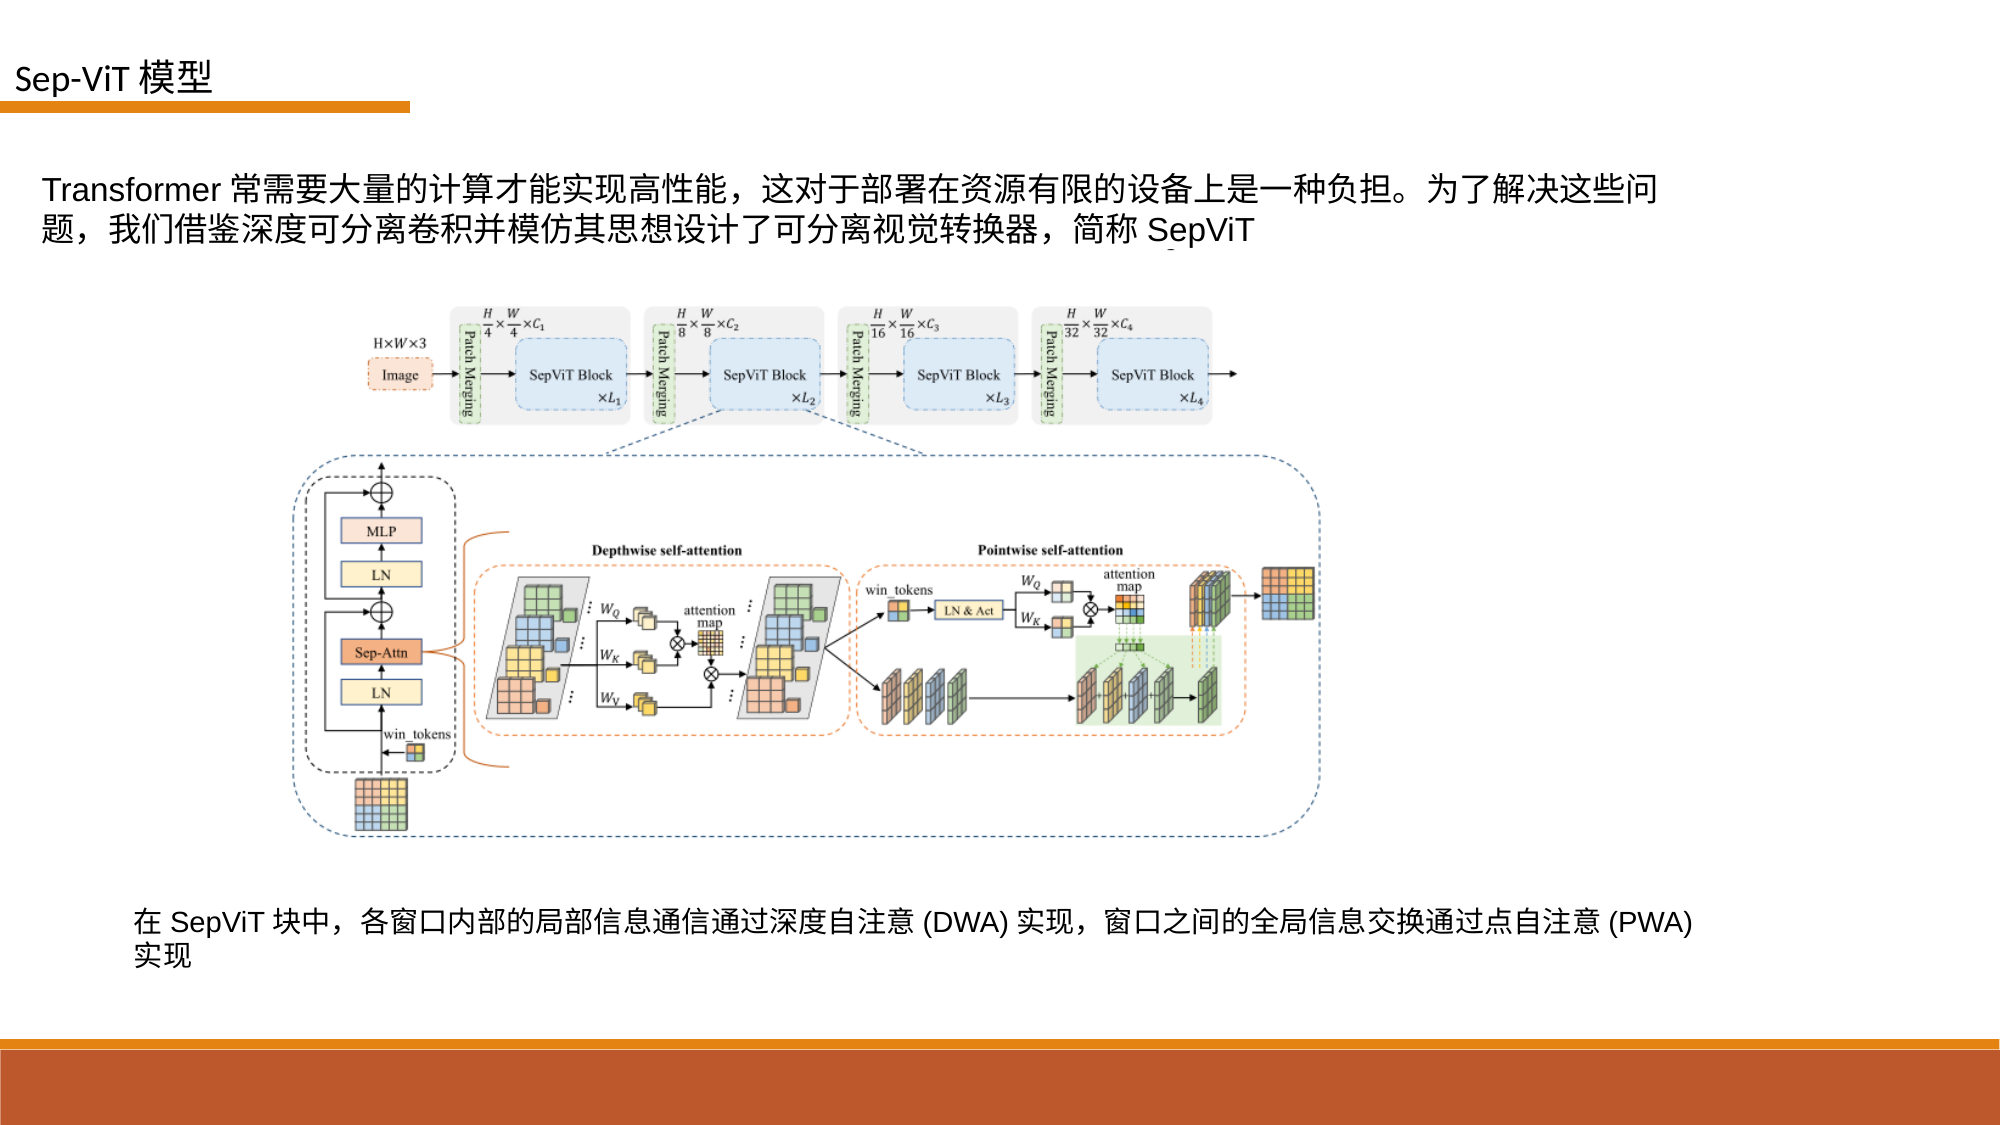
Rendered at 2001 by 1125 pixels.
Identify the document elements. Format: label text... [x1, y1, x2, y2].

text_box Sep-ViT模型 [0, 46, 795, 107]
text_box Transformer常需要大量的计算才能实现高性能，这对于部署在资源有限的设备上是一种负担。为了解决这些问题，我们借鉴深度可分离卷积并模仿其思想设计了可分离视觉转换器，简称SepViT [26, 160, 1689, 256]
picture [238, 249, 1373, 865]
text_box 在SepViT块中，各窗口内部的局部信息通信通过深度自注意(DWA)实现，窗口之间的全局信息交换通过点自注意(PWA)实现 [119, 895, 1721, 981]
